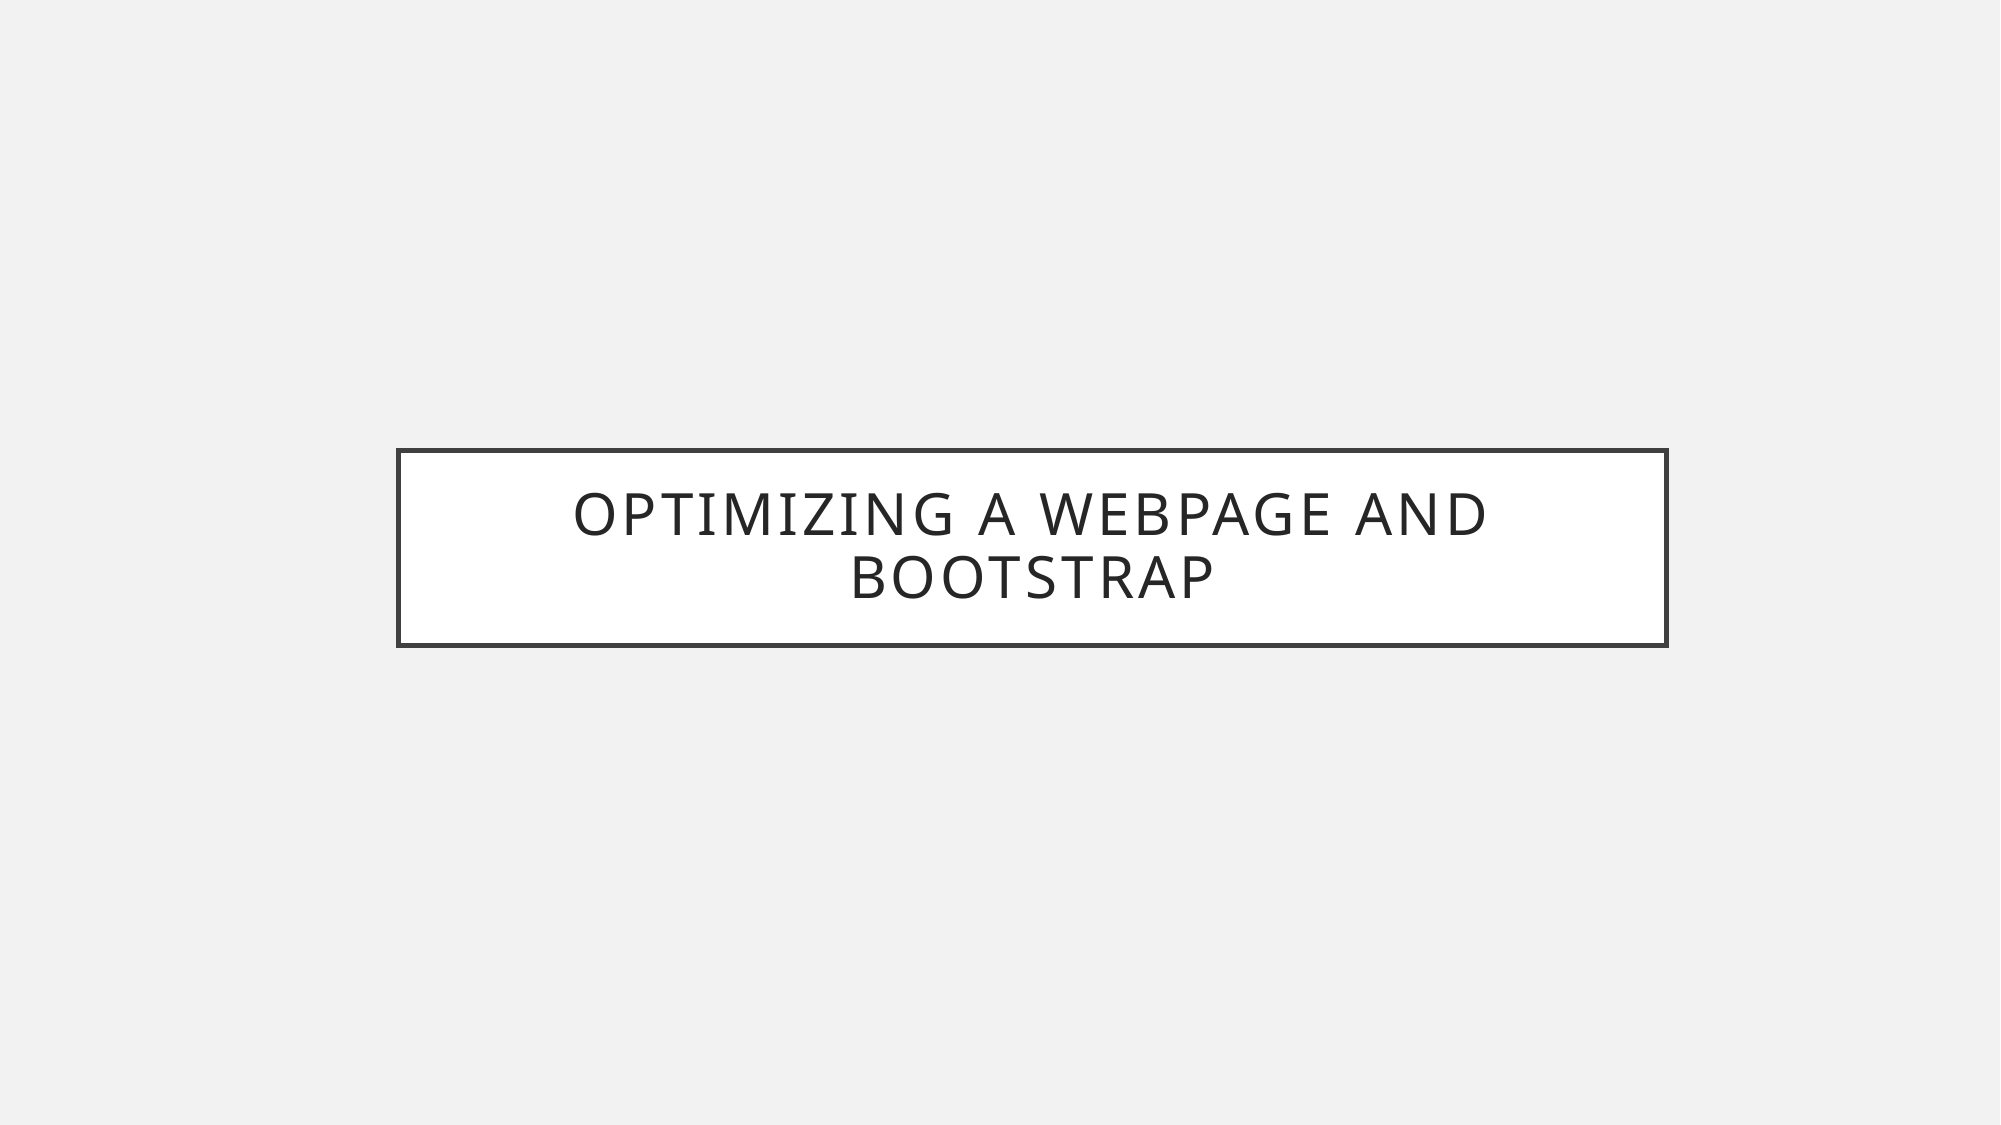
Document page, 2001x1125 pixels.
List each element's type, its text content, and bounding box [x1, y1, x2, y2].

title OPTIMIZING A WEBPAGE AND BOOTSTRAP [396, 448, 1669, 648]
